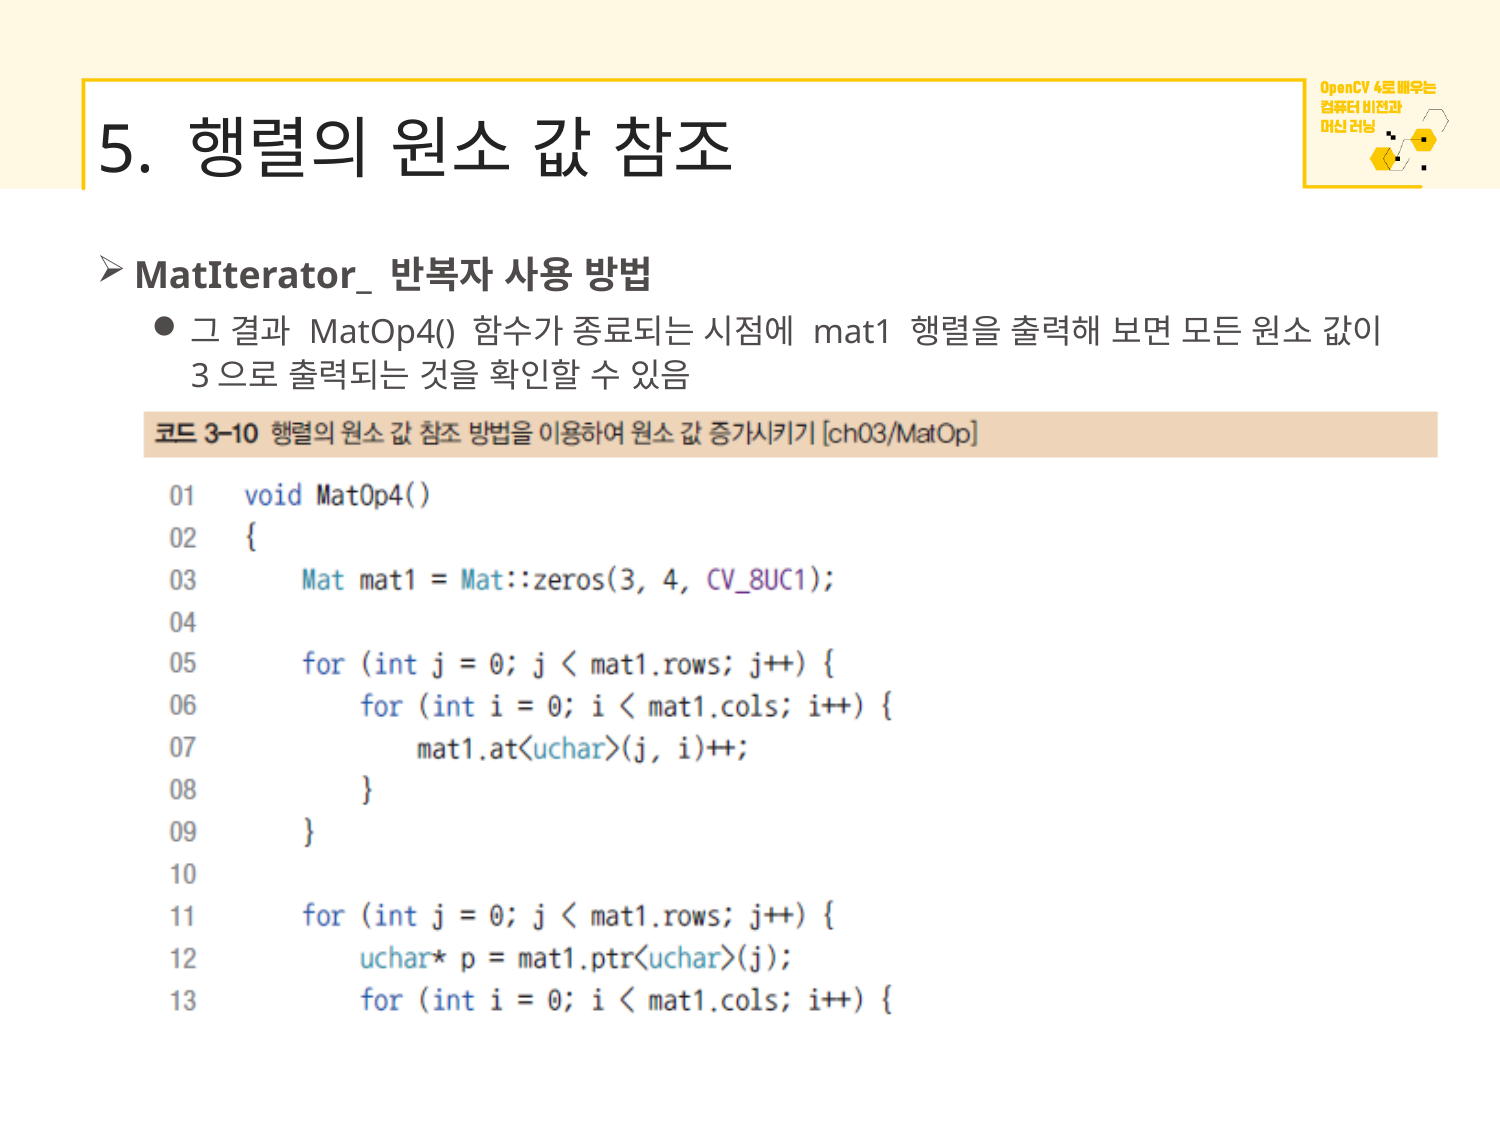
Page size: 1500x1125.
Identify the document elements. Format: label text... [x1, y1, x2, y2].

list MatIterator_ 반복자 사용 방법 그 결과 MatOp4() 함수가 종료되는 시점에 mat1 행렬을 출력해 보면 모든 원소 값이 3으로 출력되는 것을 확인할 수 있음 [81, 239, 1412, 1054]
title 5. 행렬의 원소 값 참조 [82, 61, 1413, 193]
picture [0, 0, 1500, 1125]
